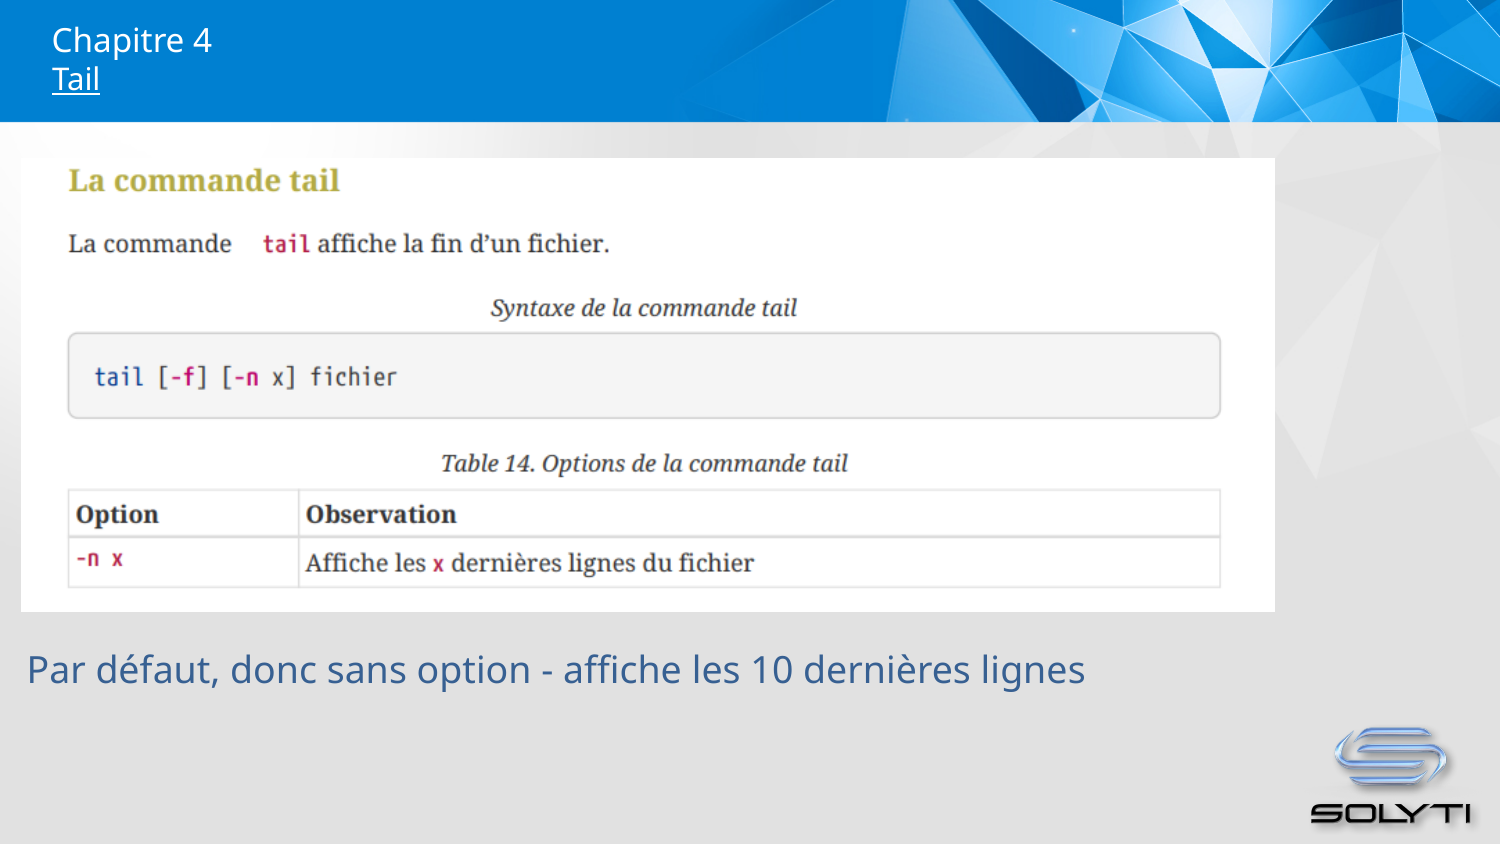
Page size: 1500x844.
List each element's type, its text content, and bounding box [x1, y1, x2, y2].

text_box Par défaut, donc sans option - affiche les 10 dernières lignes [11, 638, 1132, 699]
list Chapitre 4 [51, 19, 384, 55]
picture [0, 0, 1500, 844]
list Tail [52, 58, 636, 104]
